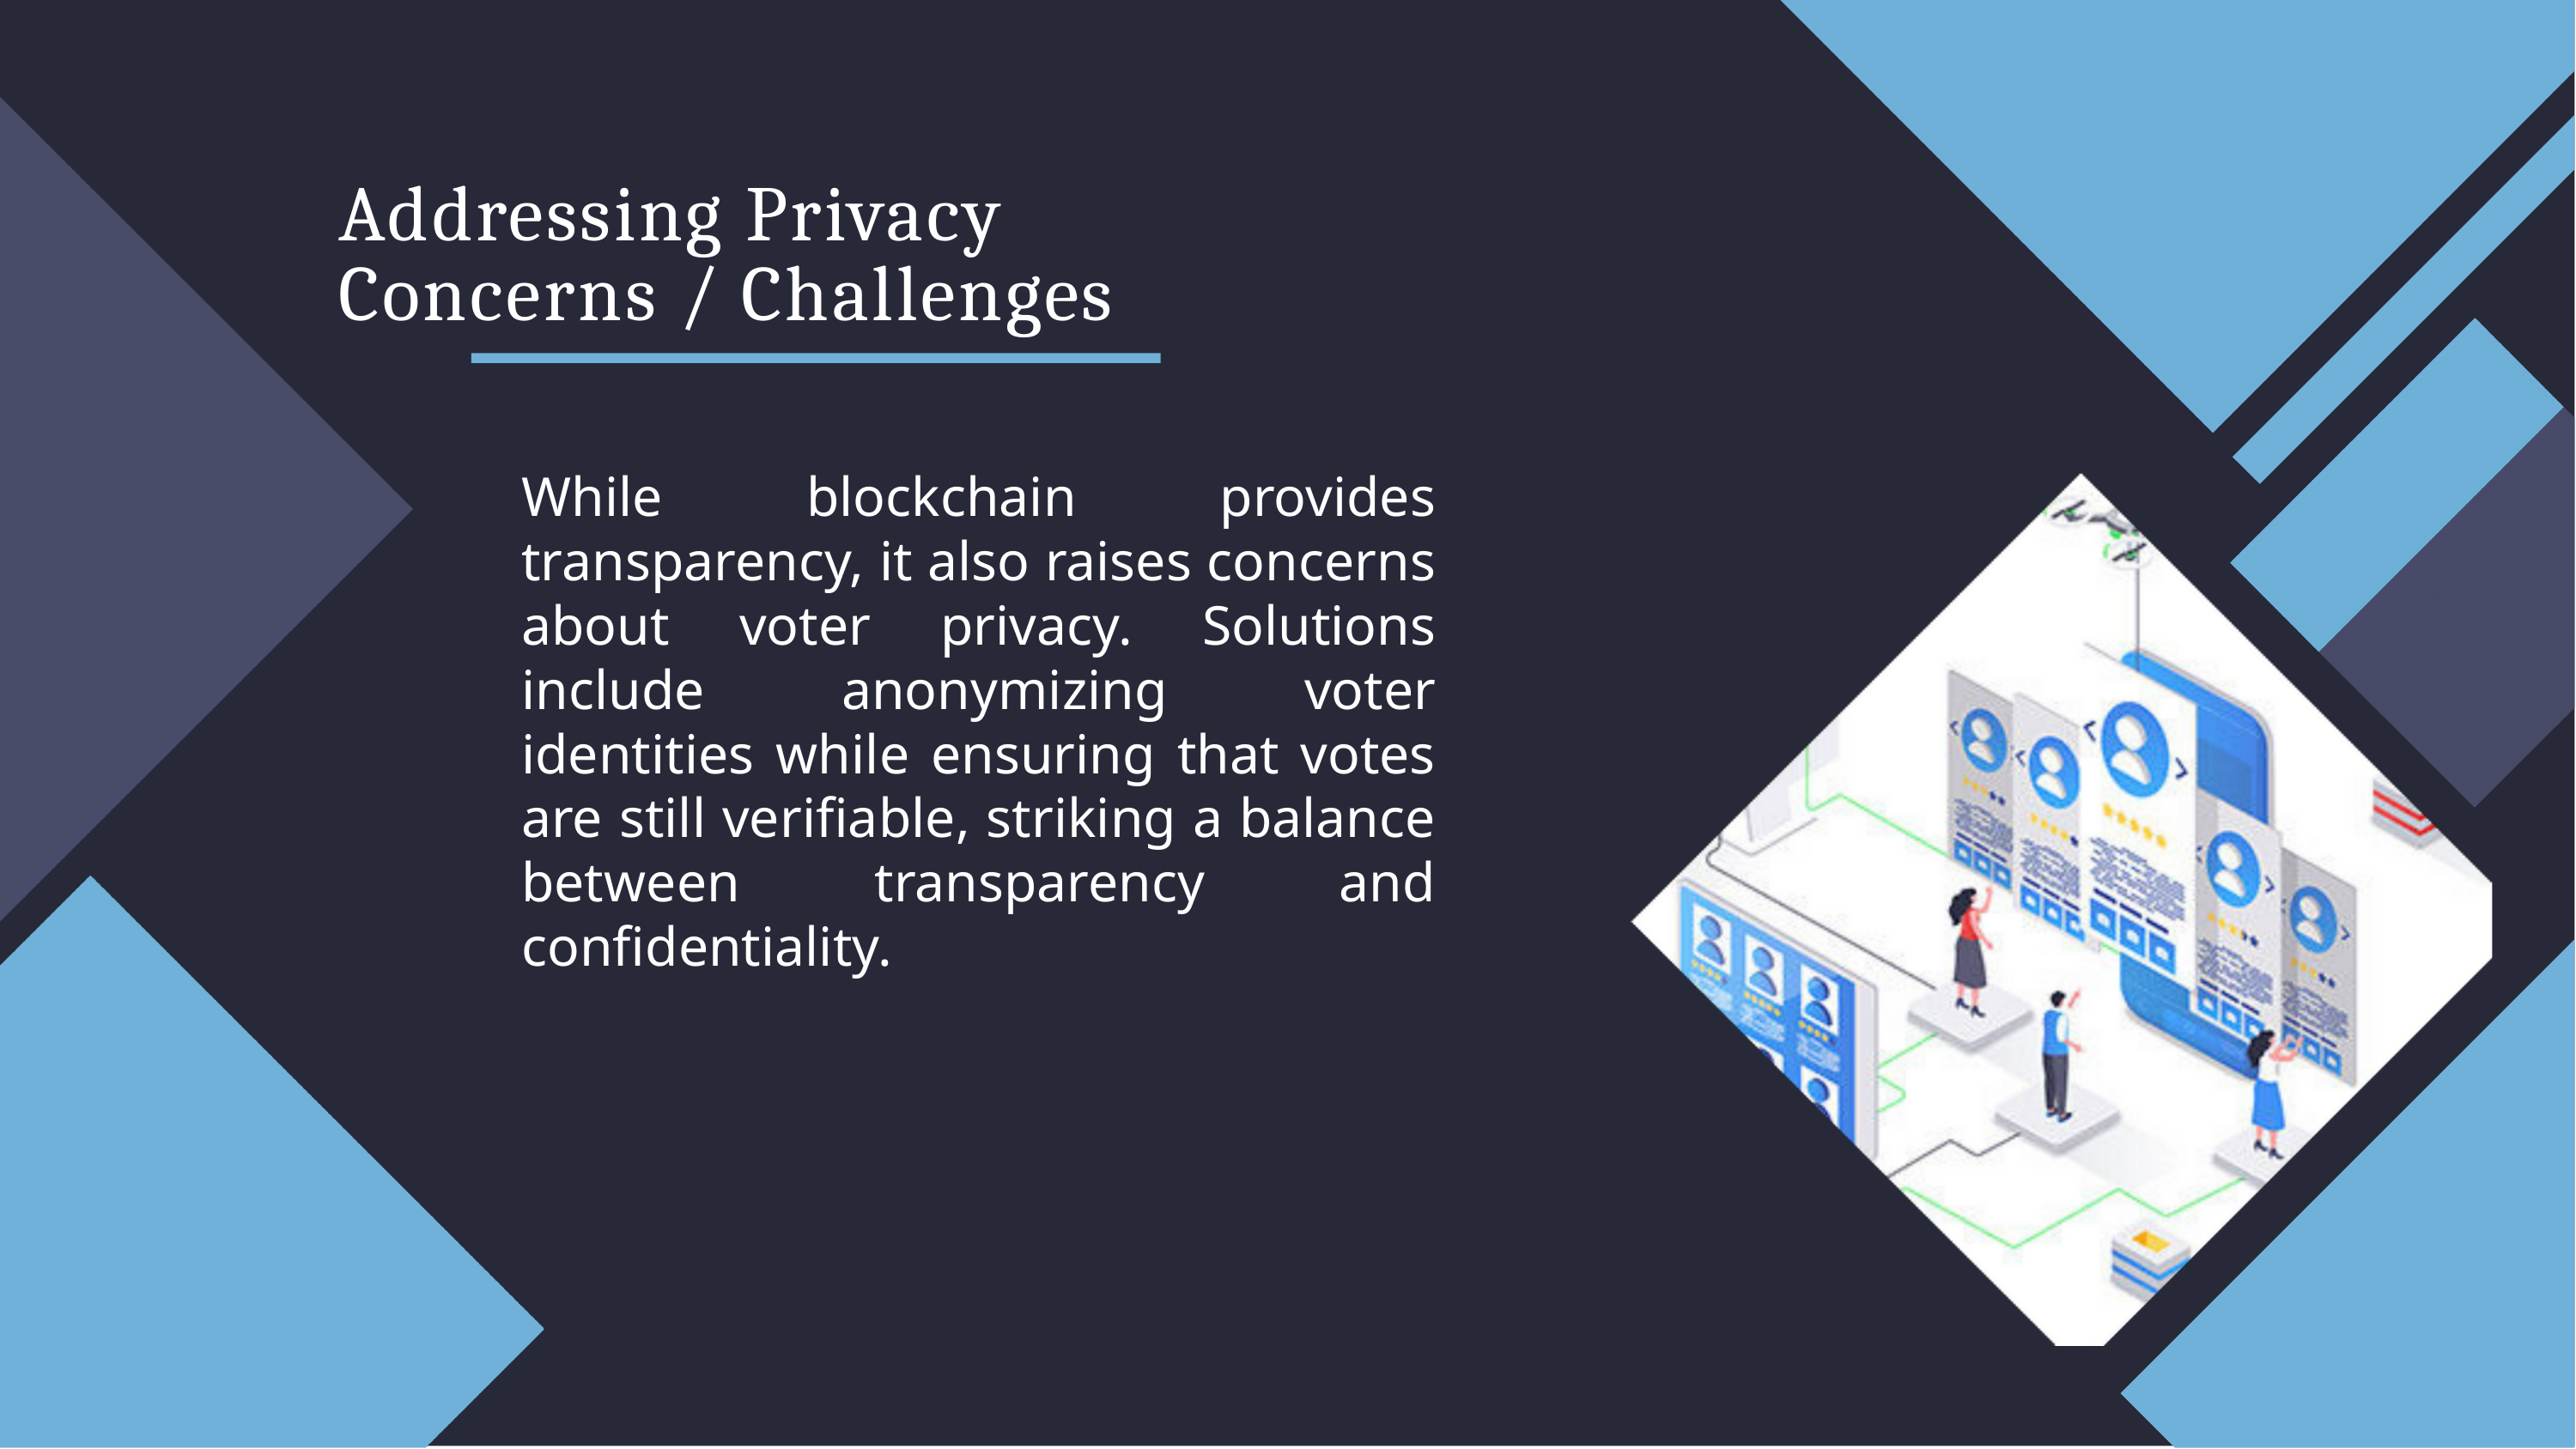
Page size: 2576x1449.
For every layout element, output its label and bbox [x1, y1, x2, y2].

text_box [0, 0, 2575, 1446]
text_box [2120, 939, 2575, 1448]
text_box [471, 353, 1161, 364]
text_box [2232, 114, 2575, 485]
